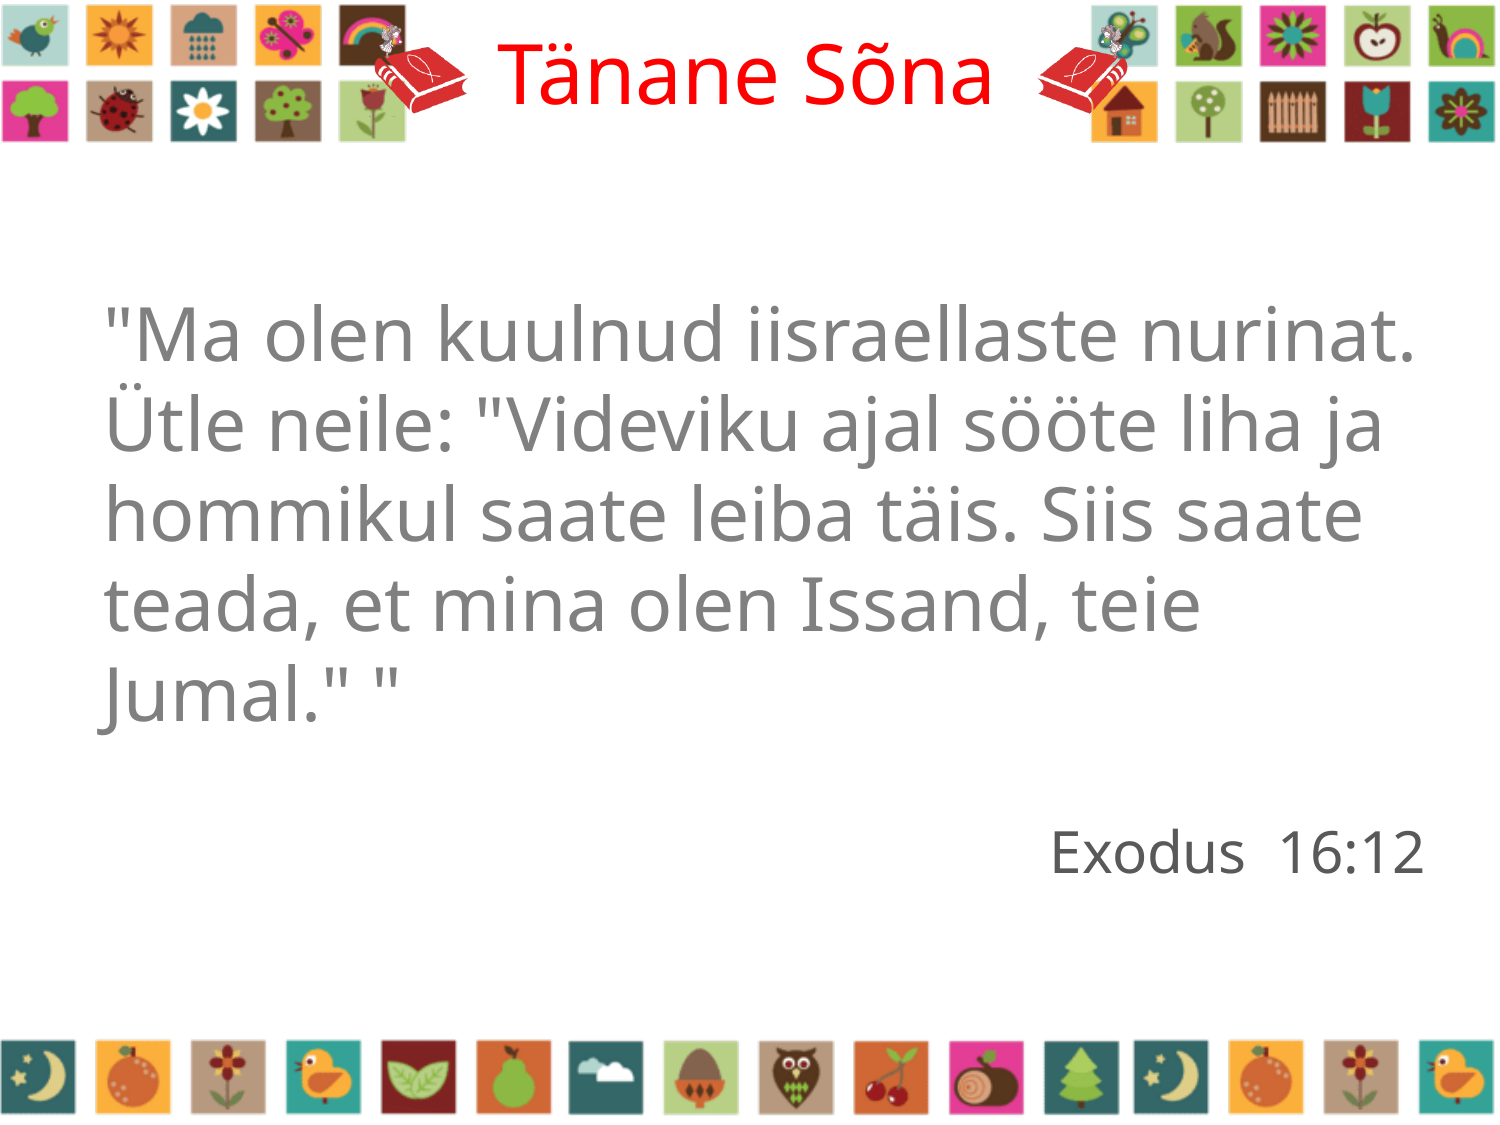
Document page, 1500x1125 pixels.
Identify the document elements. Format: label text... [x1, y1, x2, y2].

text_box Tänane Sõna [425, 13, 1078, 129]
picture [1005, 3, 1500, 150]
text_box "Ma olen kuulnud iisraellaste nurinat. Ütle neile: "Videviku ajal sööte liha ja hommikul saate leiba täis. Siis saate teada, et mina olen Issand, teie Jumal." " [88, 278, 1436, 744]
text_box Exodus 16:12 [808, 807, 1441, 893]
picture [0, 3, 500, 150]
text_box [0, 1028, 1500, 1118]
